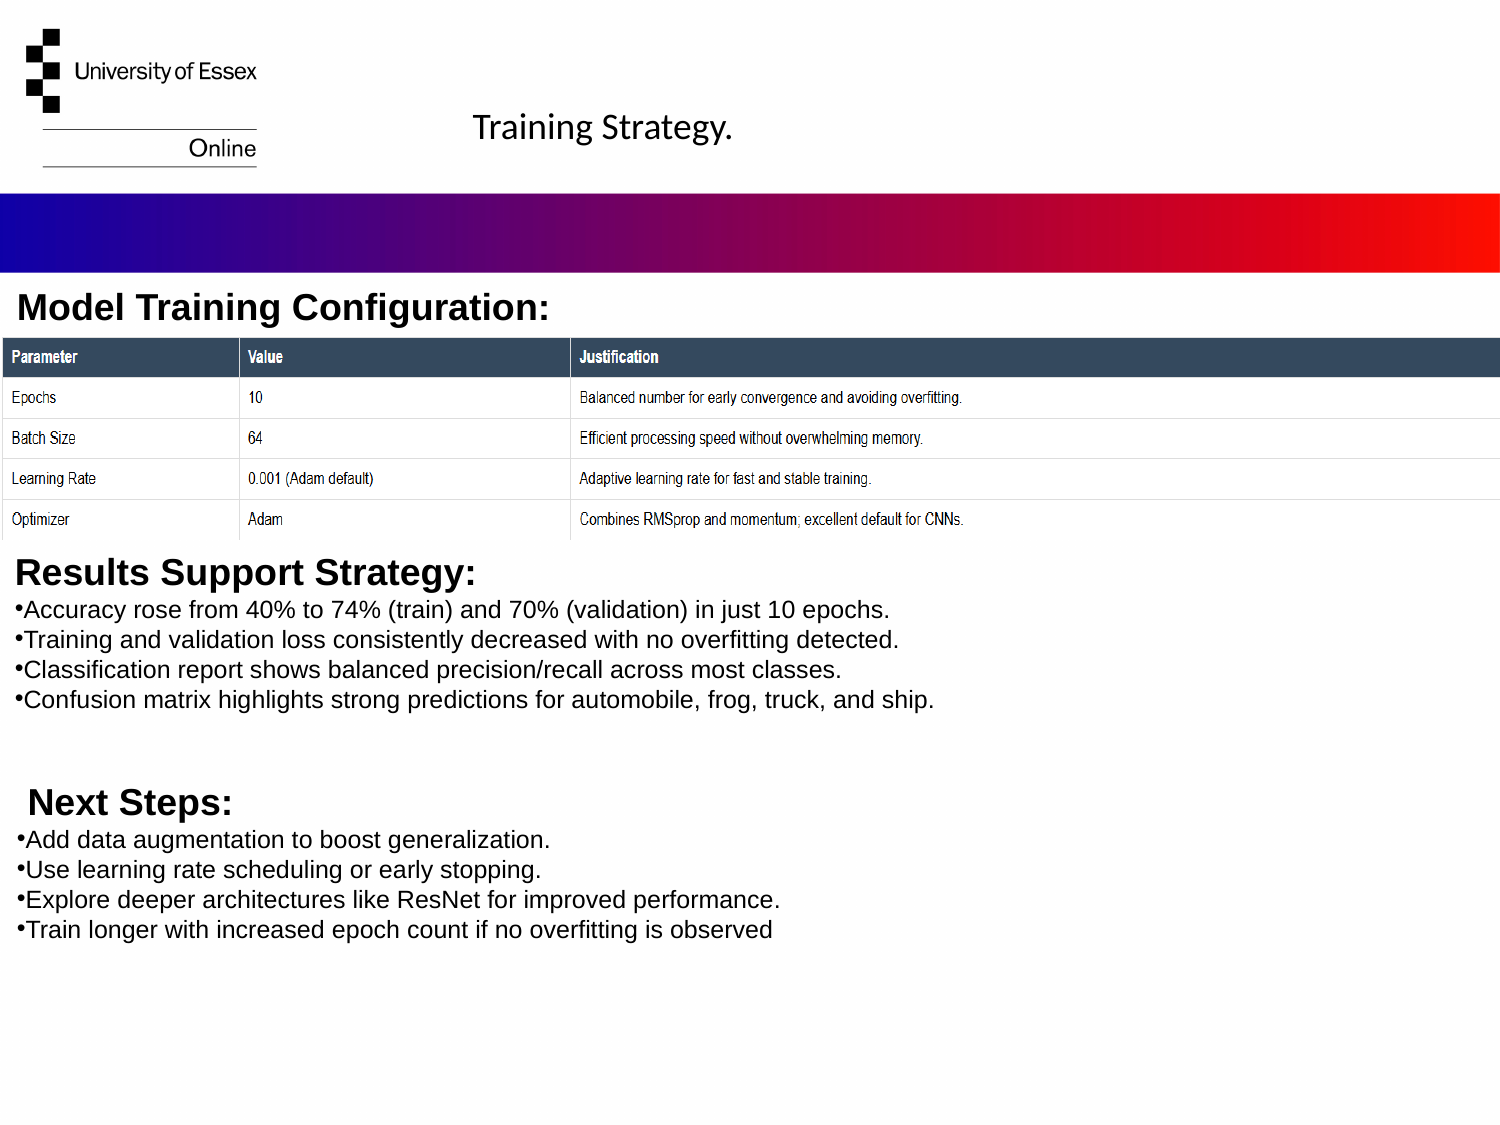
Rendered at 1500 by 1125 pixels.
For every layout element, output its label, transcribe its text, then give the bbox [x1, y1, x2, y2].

text_box Results Support Strategy: Accuracy rose from 40% to 74% (train) and 70% (validation) in just 10 epochs. Training and validation loss consistently decreased with no overfitting detected. Classification report shows balanced precision/recall across most classes. Confusion matrix highlights strong predictions for automobile, frog, truck, and ship. [0, 541, 1500, 721]
text_box Model Training Configuration: [2, 275, 753, 336]
picture [0, 721, 1500, 1125]
picture [0, 0, 1500, 541]
text_box Next Steps: Add data augmentation to boost generalization. Use learning rate scheduling or early stopping. Explore deeper architectures like ResNet for improved performance. Train longer with increased epoch count if no overfitting is observed [2, 771, 1419, 996]
text_box Training Strategy. [458, 94, 1208, 155]
